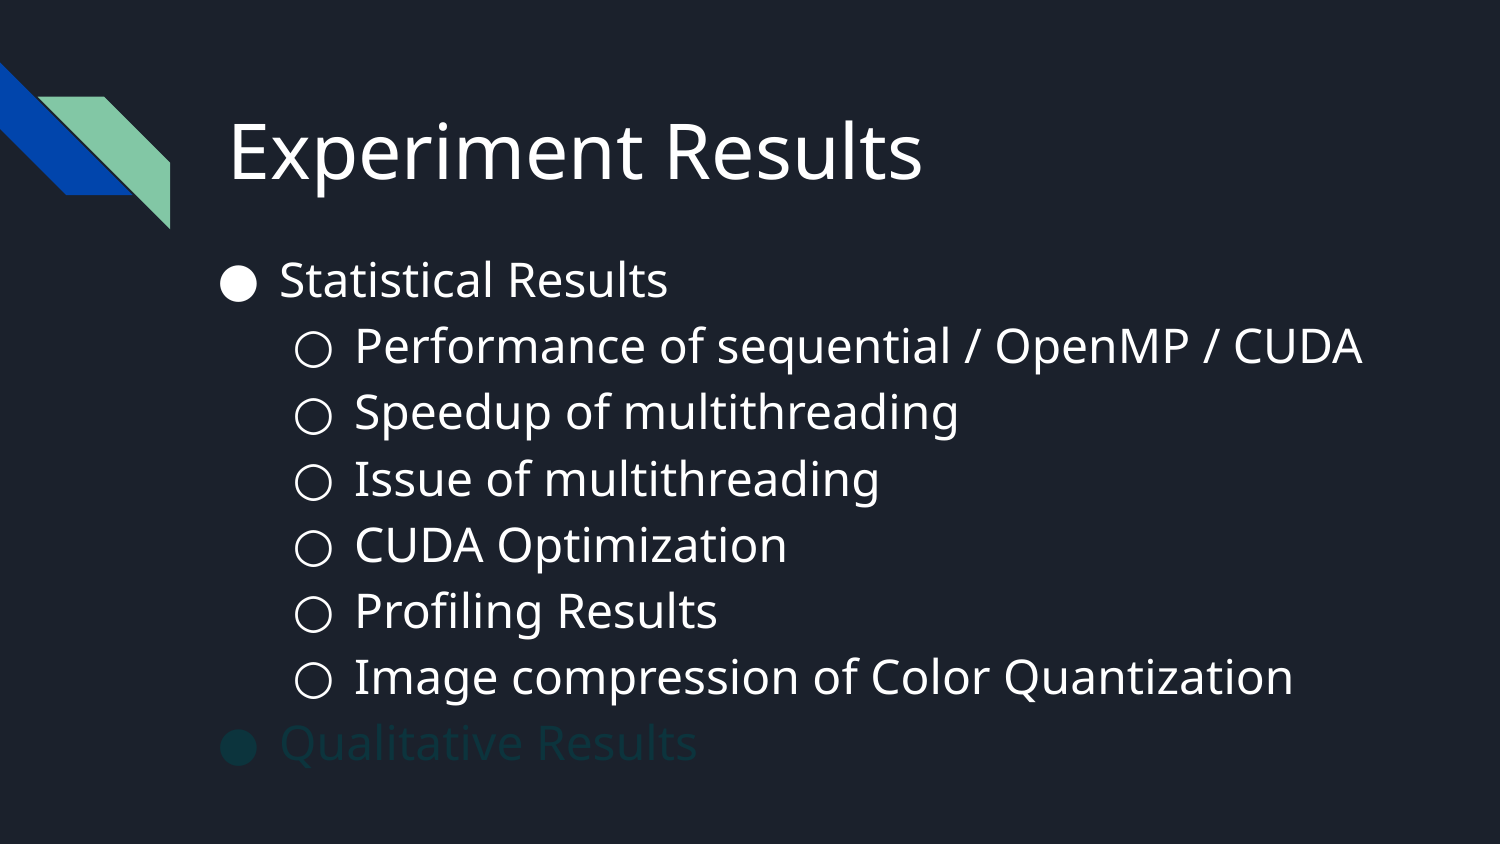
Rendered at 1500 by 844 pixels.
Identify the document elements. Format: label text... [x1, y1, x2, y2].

title Experiment Results [212, 87, 1368, 206]
list Statistical Results Performance of sequential / OpenMP / CUDA Speedup of multithreading Issue of multithreading CUDA Optimization Profiling Results Image compression of Color Quantization Qualitative Results [189, 225, 1392, 793]
